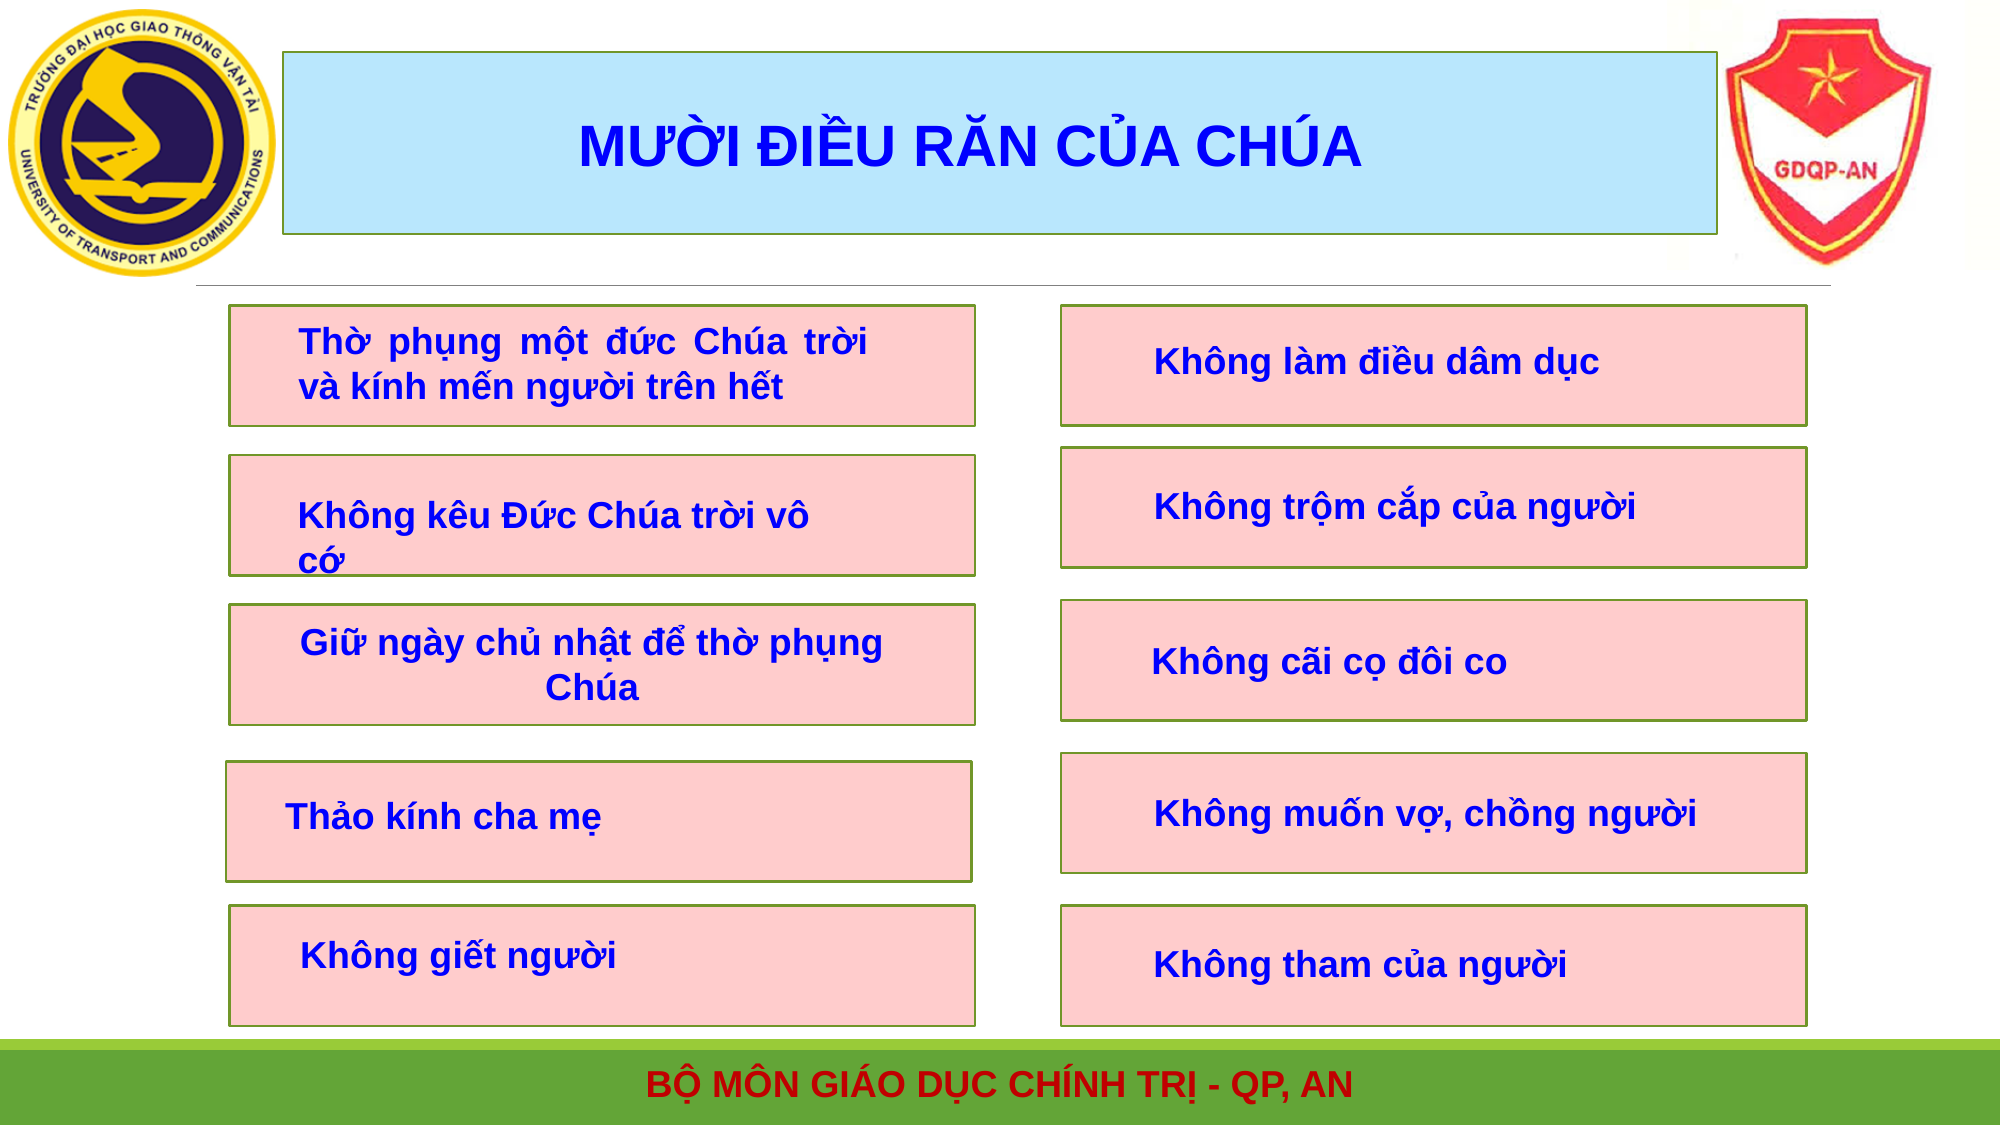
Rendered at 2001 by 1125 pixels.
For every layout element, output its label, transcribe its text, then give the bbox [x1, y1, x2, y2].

text_box [1060, 904, 1808, 1027]
text_box [228, 904, 976, 1027]
picture [8, 9, 277, 277]
text_box Không làm điều dâm dục [1139, 329, 1640, 390]
text_box Không trộm cắp của người [1138, 474, 1677, 535]
text_box [1060, 599, 1808, 722]
text_box BỘ MÔN GIÁO DỤC CHÍNH TRỊ - QP, AN [630, 1052, 1370, 1113]
text_box Không kêu Đức Chúa trời vô cớ [282, 483, 883, 588]
text_box [1060, 304, 1808, 427]
text_box Không cãi cọ đôi co [1085, 630, 1574, 690]
text_box MƯỜI ĐIỀU RĂN CỦA CHÚA [458, 100, 1484, 186]
text_box Không giết người [258, 923, 659, 984]
text_box [284, 51, 1663, 235]
text_box [228, 454, 976, 577]
text_box Giữ ngày chủ nhật để thờ phụng Chúa [243, 610, 941, 716]
text_box [1060, 752, 1808, 874]
text_box [225, 760, 973, 883]
text_box Không muốn vợ, chồng người [1138, 782, 1727, 842]
text_box Thờ phụng một đức Chúa trời và kính mến người trên hết [283, 309, 884, 415]
text_box [228, 304, 976, 427]
text_box [228, 603, 976, 726]
text_box [1060, 446, 1808, 569]
text_box Không tham của người [1098, 932, 1624, 993]
picture [1666, 0, 2000, 271]
text_box Thảo kính cha mẹ [181, 784, 707, 845]
